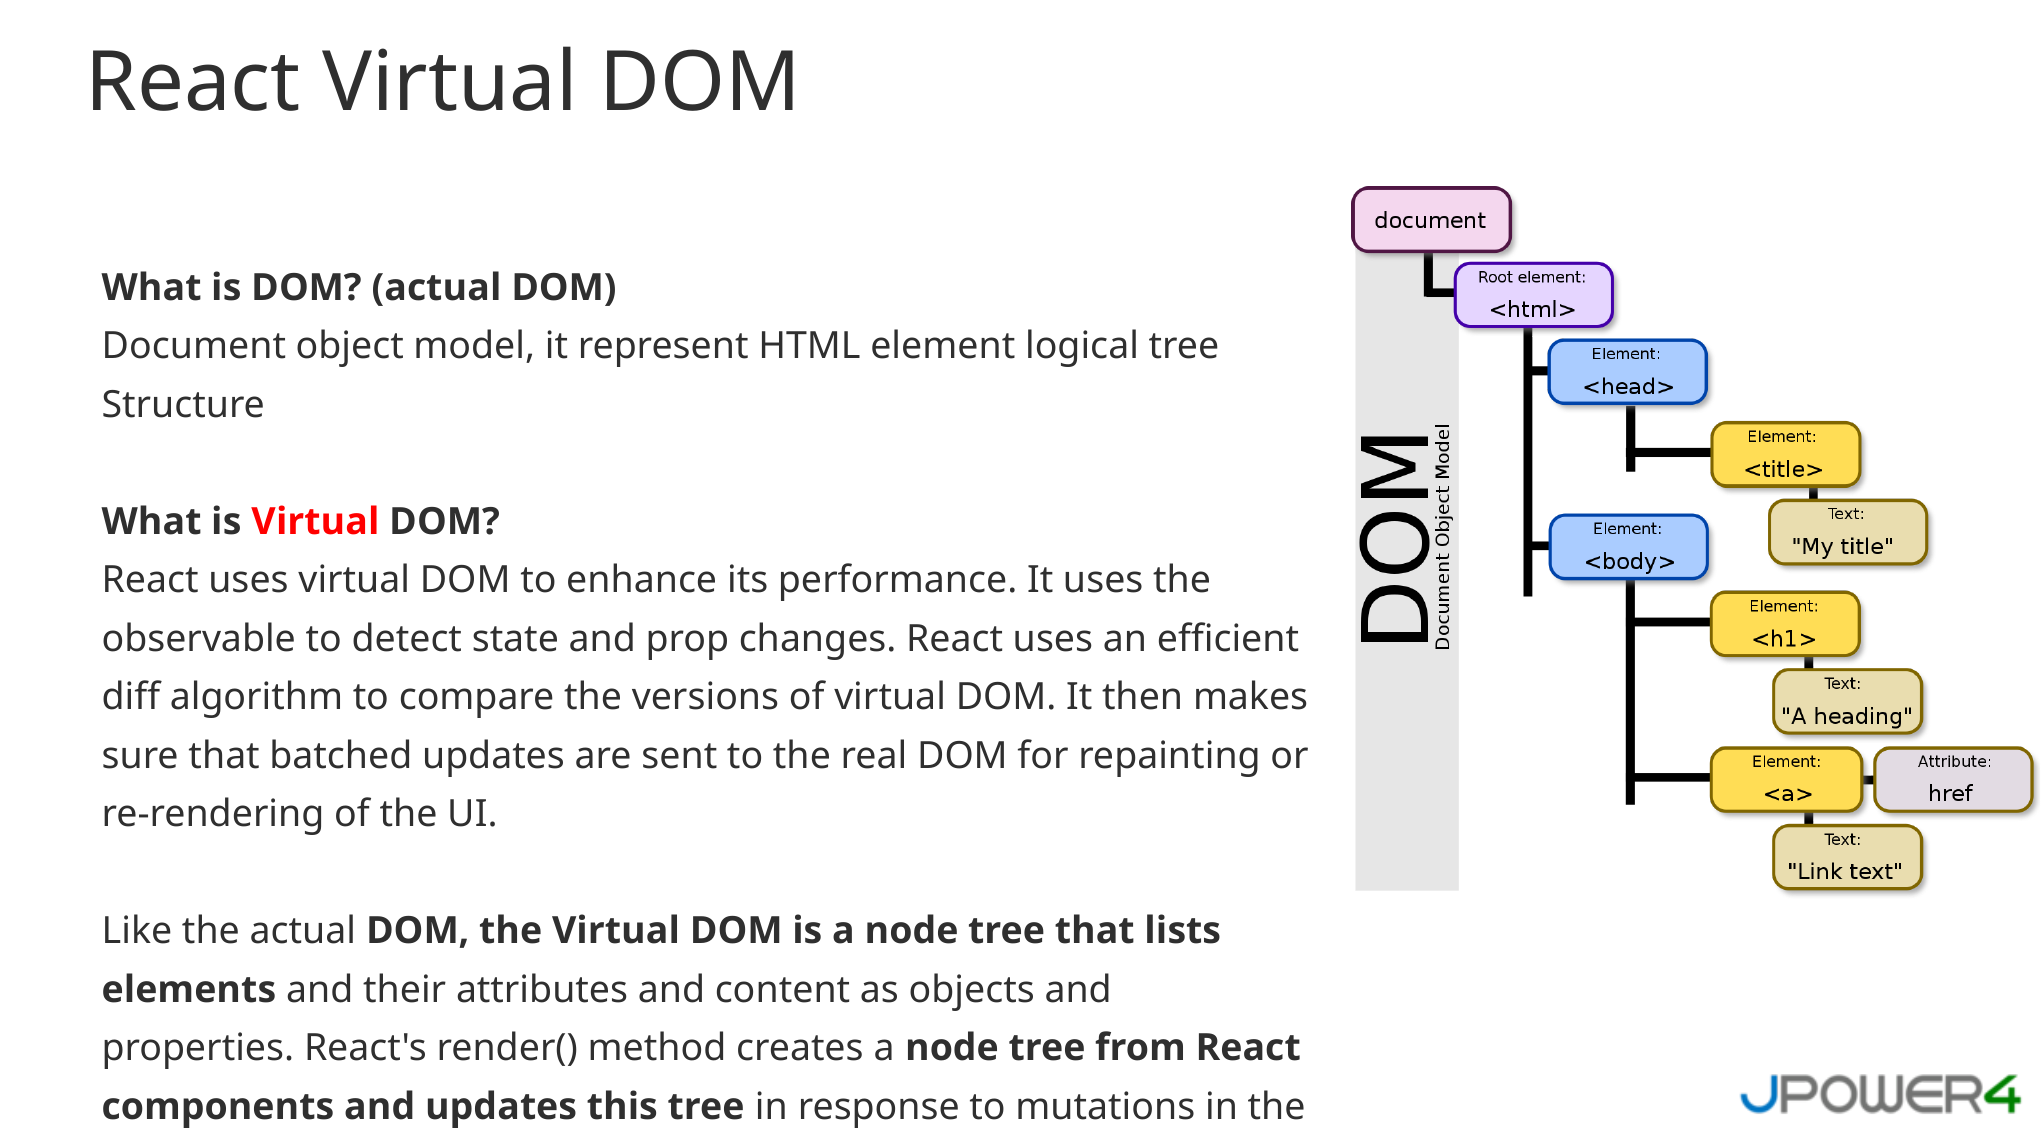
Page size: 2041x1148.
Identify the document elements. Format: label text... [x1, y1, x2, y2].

picture [1351, 186, 2041, 900]
text_box What is DOM? (actual DOM) Document object model, it represent HTML element logical tree Structure What is Virtual DOM? React uses virtual DOM to enhance its performance. It uses the observable to detect state and prop changes. React uses an efficient diff algorithm to compare the versions of virtual DOM. It then makes sure that batched updates are sent to the real DOM for repainting or re-rendering of the UI. Like the actual DOM, the Virtual DOM is a node tree that lists elements and their attributes and content as objects and properties. React's render() method creates a node tree from React components and updates this tree in response to mutations in the data model, caused by actions. [86, 242, 1326, 922]
text_box React Virtual DOM [70, 30, 1970, 122]
picture [1735, 1073, 2026, 1119]
